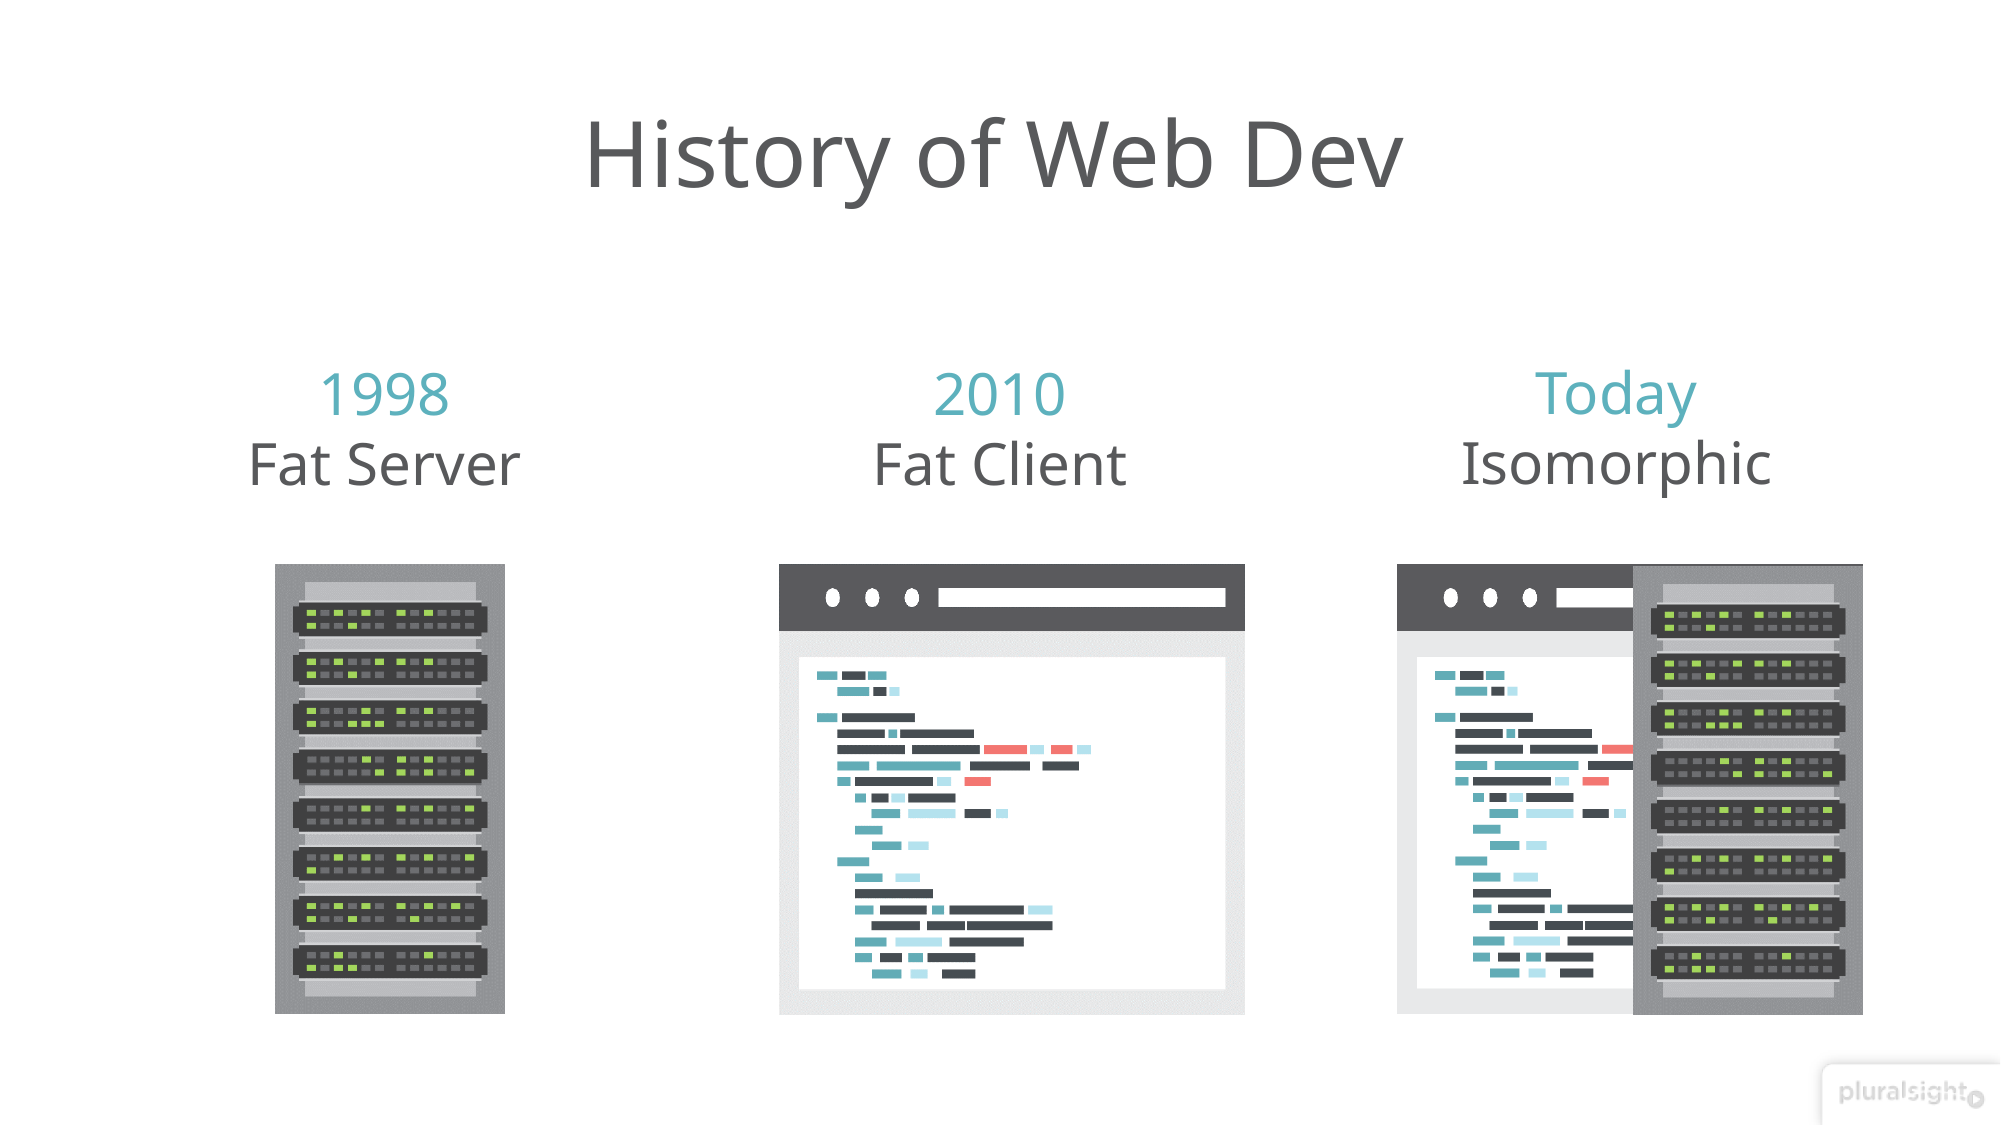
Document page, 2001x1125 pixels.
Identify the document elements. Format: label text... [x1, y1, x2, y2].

list 1998 Fat Server [99, 290, 671, 565]
title History of Web Dev [99, 30, 1903, 289]
list 2010 Fat Client [714, 290, 1286, 565]
list Today Isomorphic [1331, 289, 1903, 565]
picture [2, 1, 2001, 1125]
